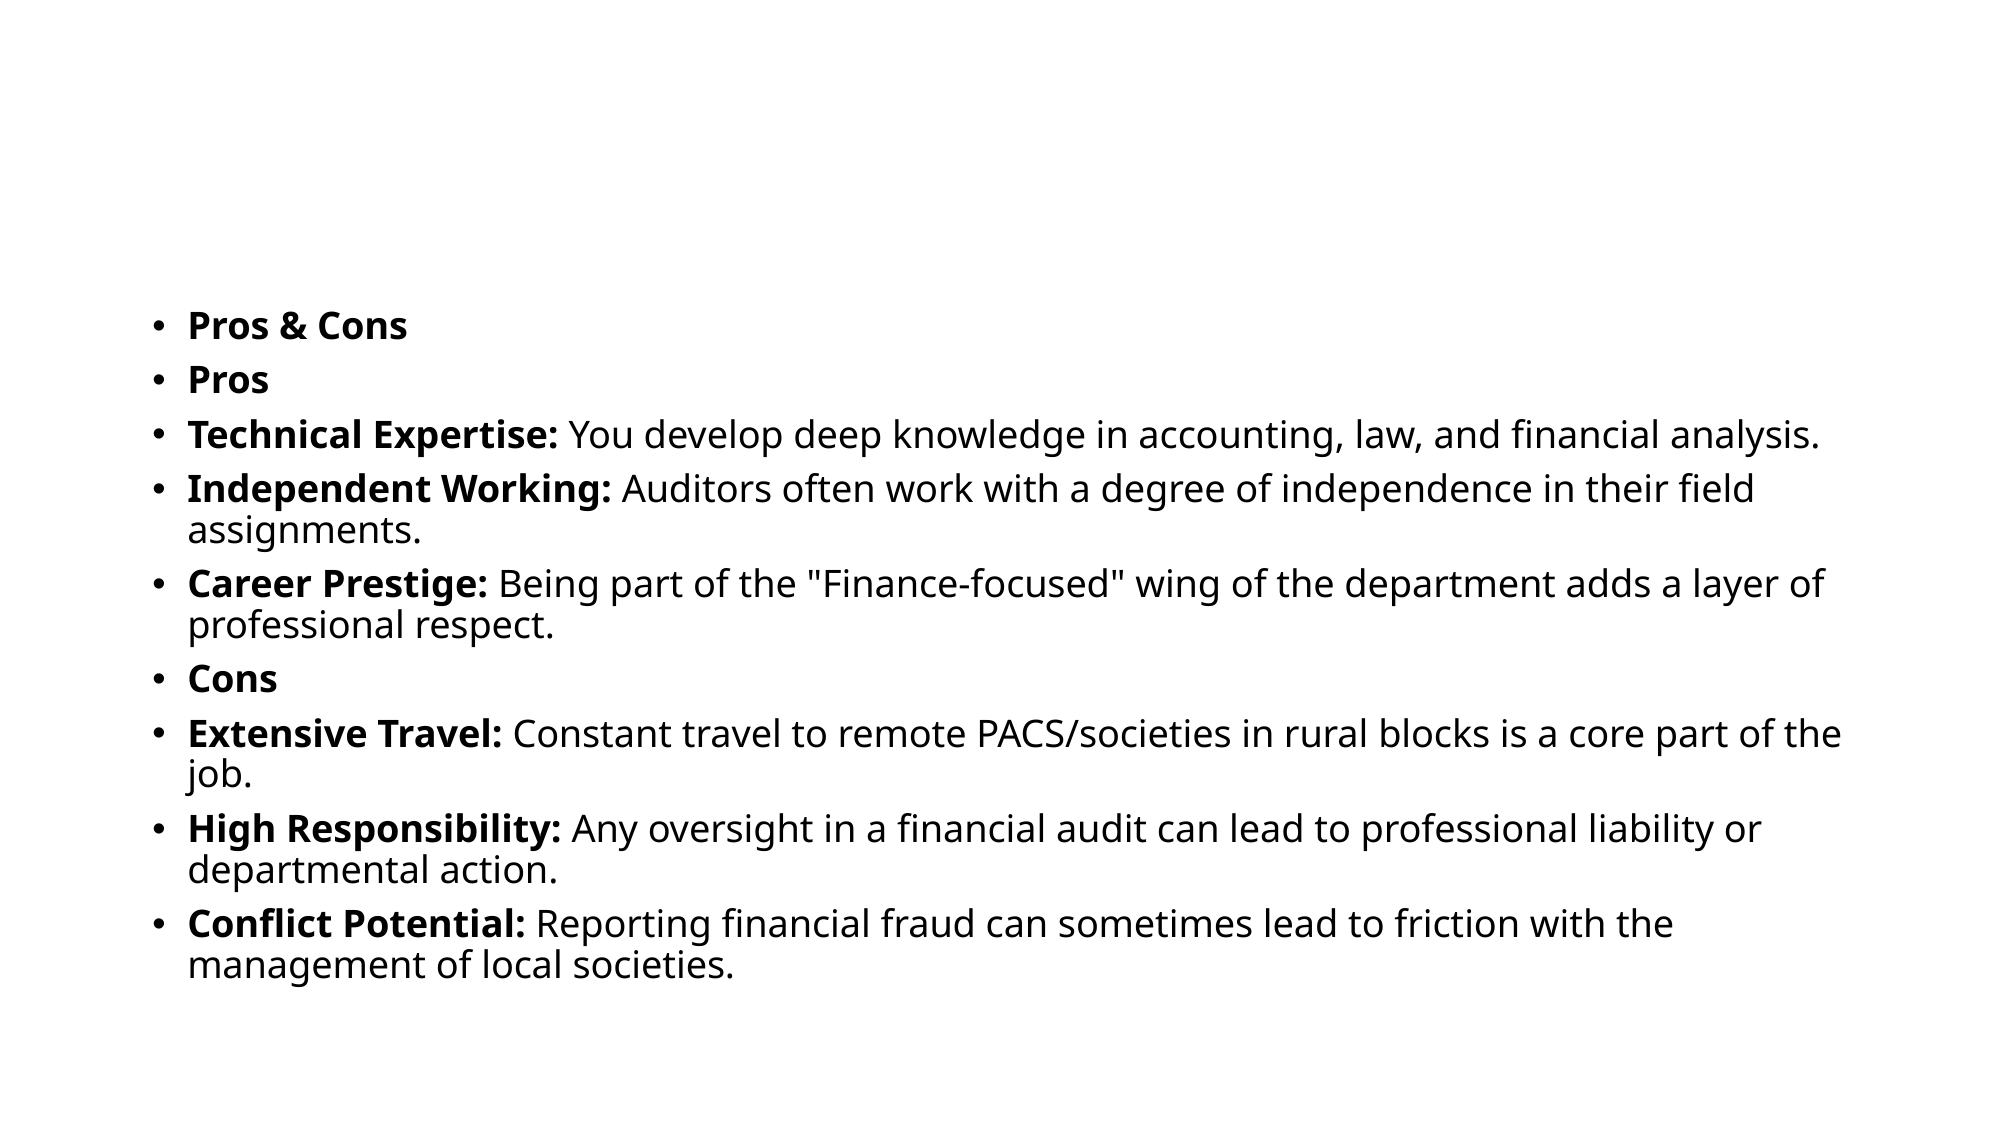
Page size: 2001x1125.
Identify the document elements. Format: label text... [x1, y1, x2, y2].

list Pros & Cons Pros Technical Expertise: You develop deep knowledge in accounting, law, and financial analysis. Independent Working: Auditors often work with a degree of independence in their field assignments. Career Prestige: Being part of the "Finance-focused" wing of the department adds a layer of professional respect. Cons Extensive Travel: Constant travel to remote PACS/societies in rural blocks is a core part of the job. High Responsibility: Any oversight in a financial audit can lead to professional liability or departmental action. Conflict Potential: Reporting financial fraud can sometimes lead to friction with the management of local societies. [137, 299, 1863, 1014]
